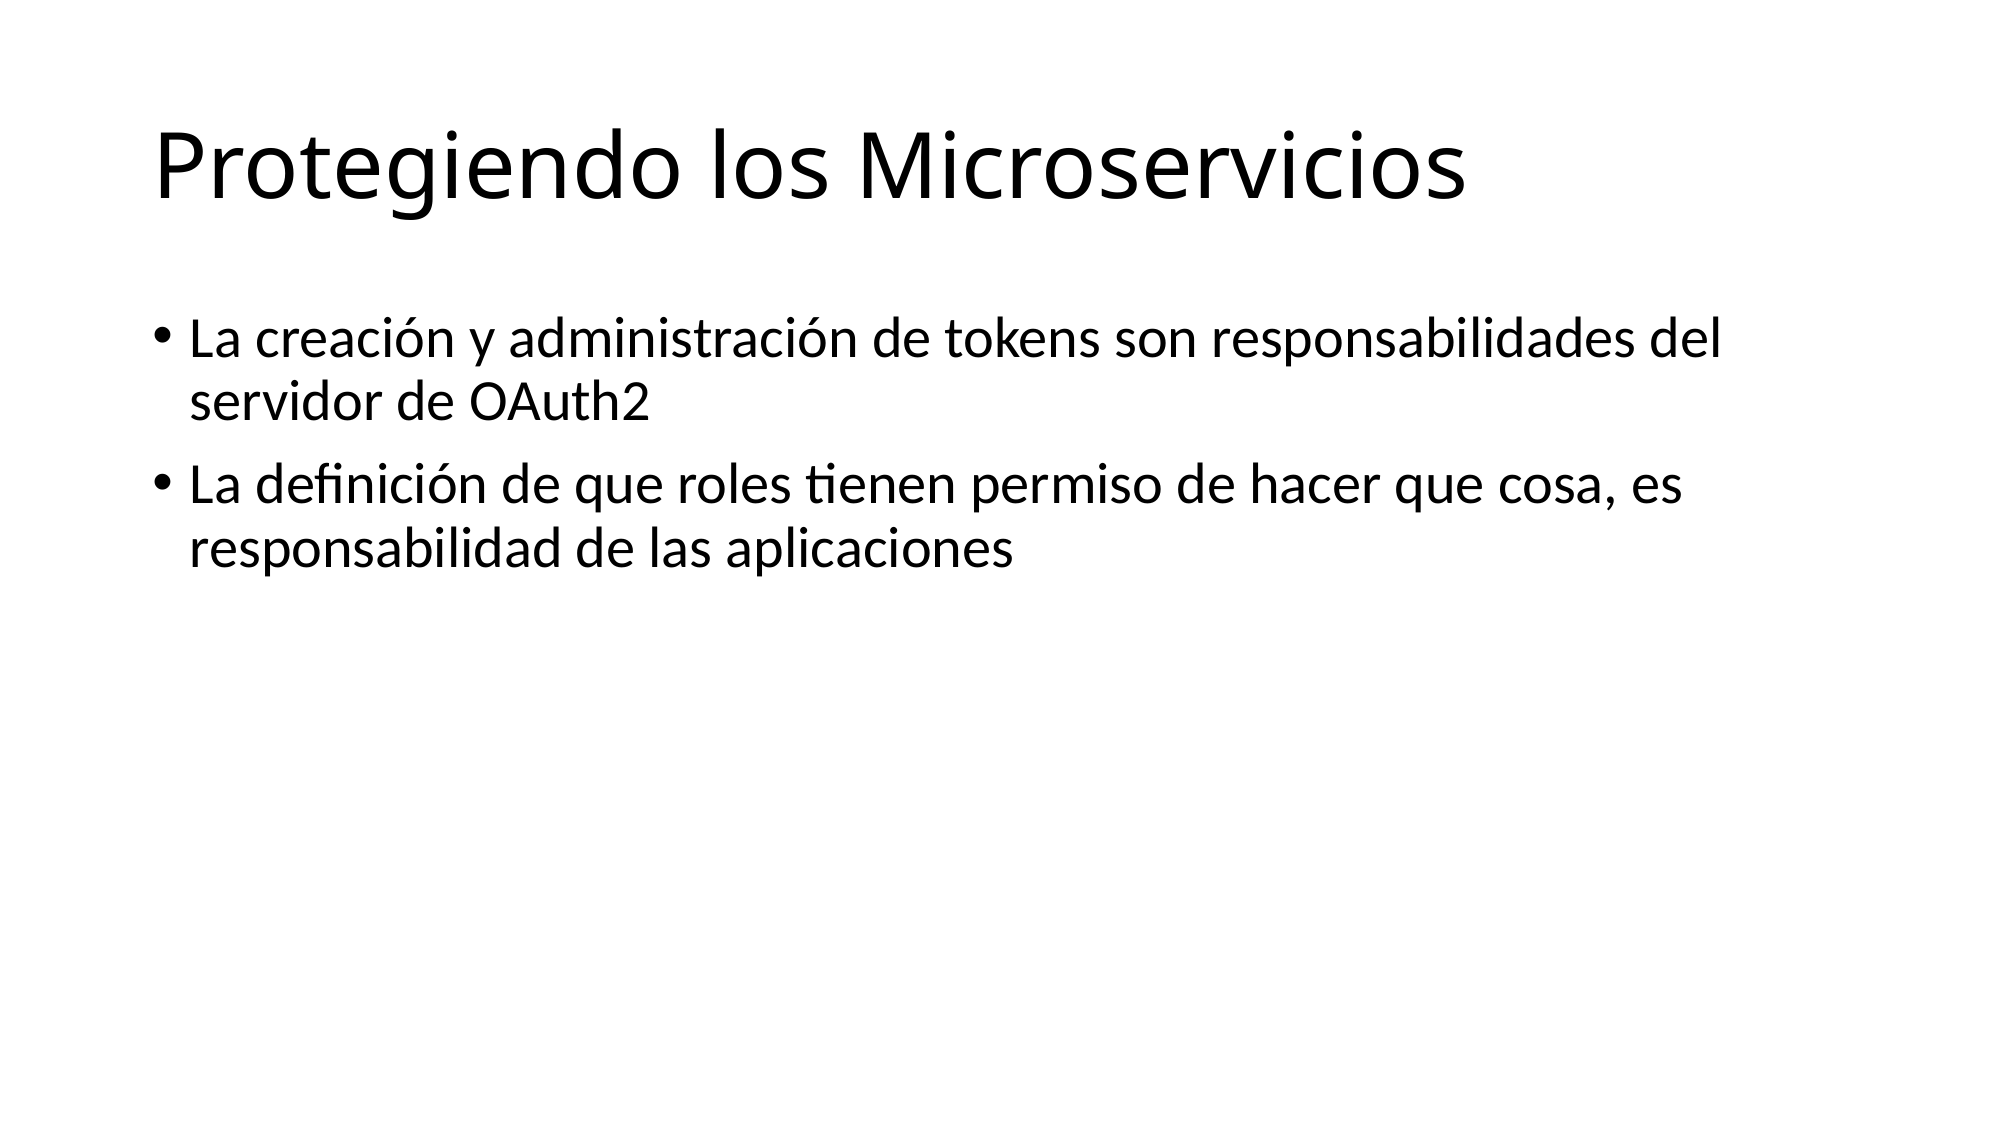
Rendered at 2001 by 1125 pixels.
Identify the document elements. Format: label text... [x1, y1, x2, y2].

list La creación y administración de tokens son responsabilidades del servidor de OAuth2 La definición de que roles tienen permiso de hacer que cosa, es responsabilidad de las aplicaciones [137, 299, 1863, 1014]
title Protegiendo los Microservicios [137, 59, 1863, 278]
